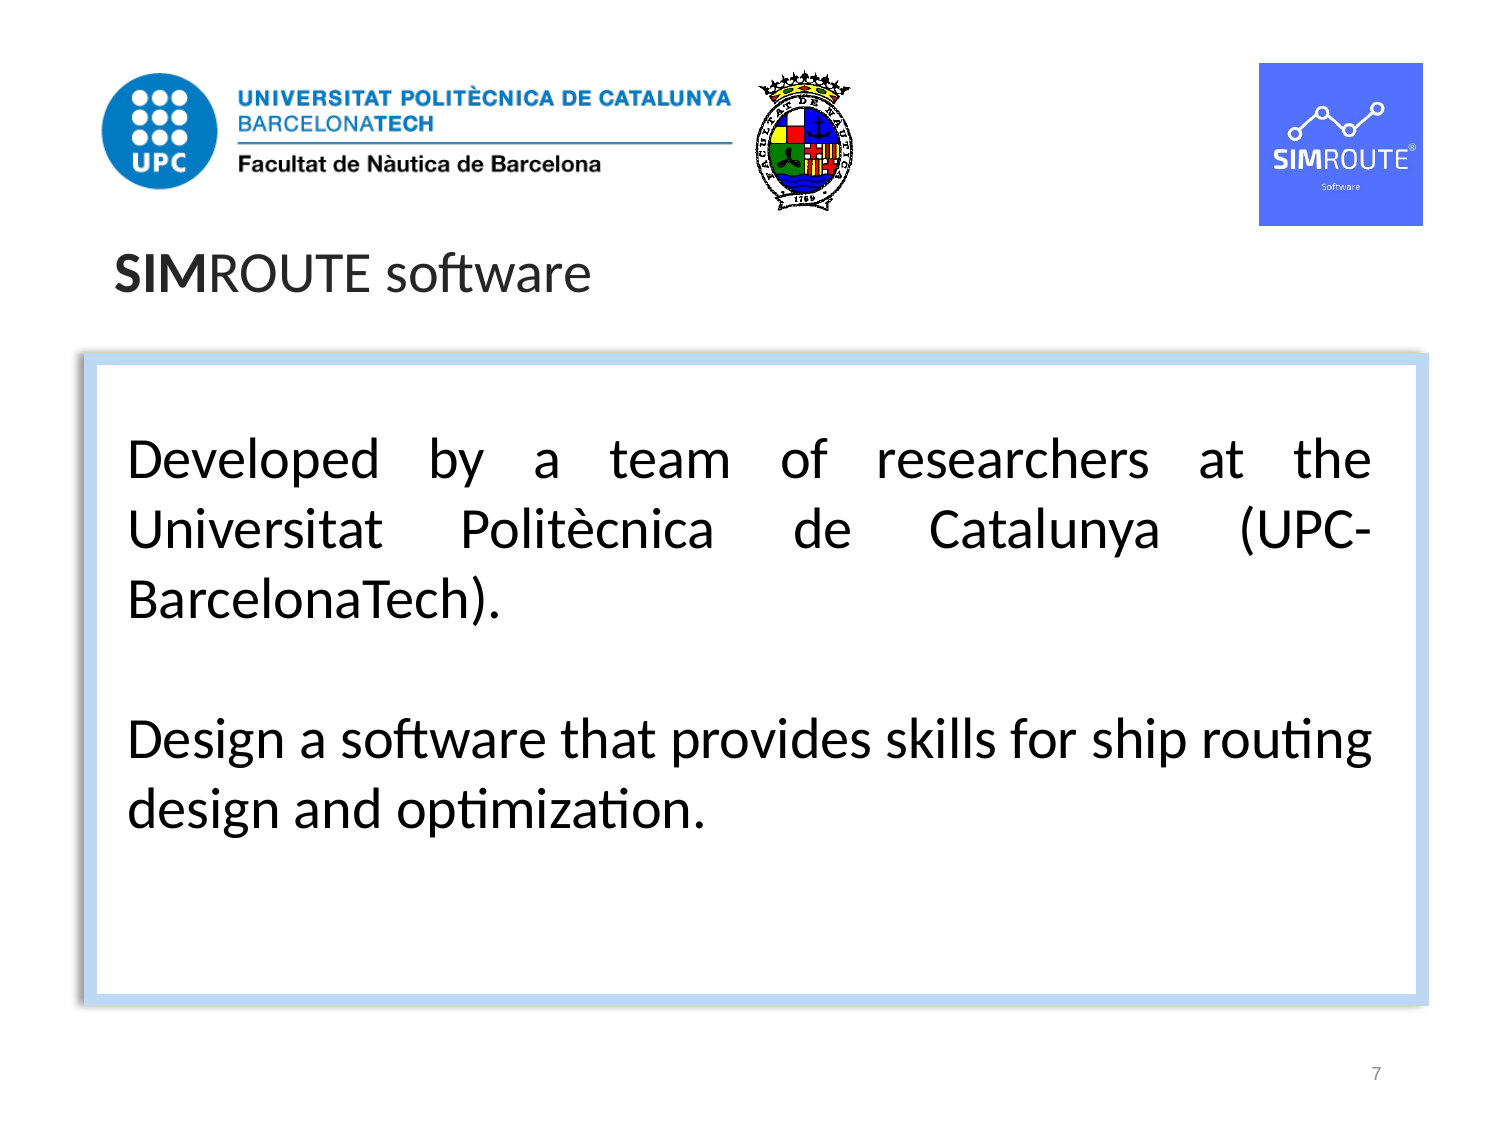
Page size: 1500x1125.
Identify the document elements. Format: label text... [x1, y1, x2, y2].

picture [1259, 63, 1423, 226]
slide_number 7 [1059, 1042, 1397, 1103]
picture [85, 48, 863, 227]
text_box SIMROUTE software [99, 226, 1423, 312]
text_box [90, 358, 1423, 1001]
text_box Developed by a team of researchers at the Universitat Politècnica de Catalunya (UPC-BarcelonaTech). Design a software that provides skills for ship routing design and optimization. [112, 412, 1388, 987]
